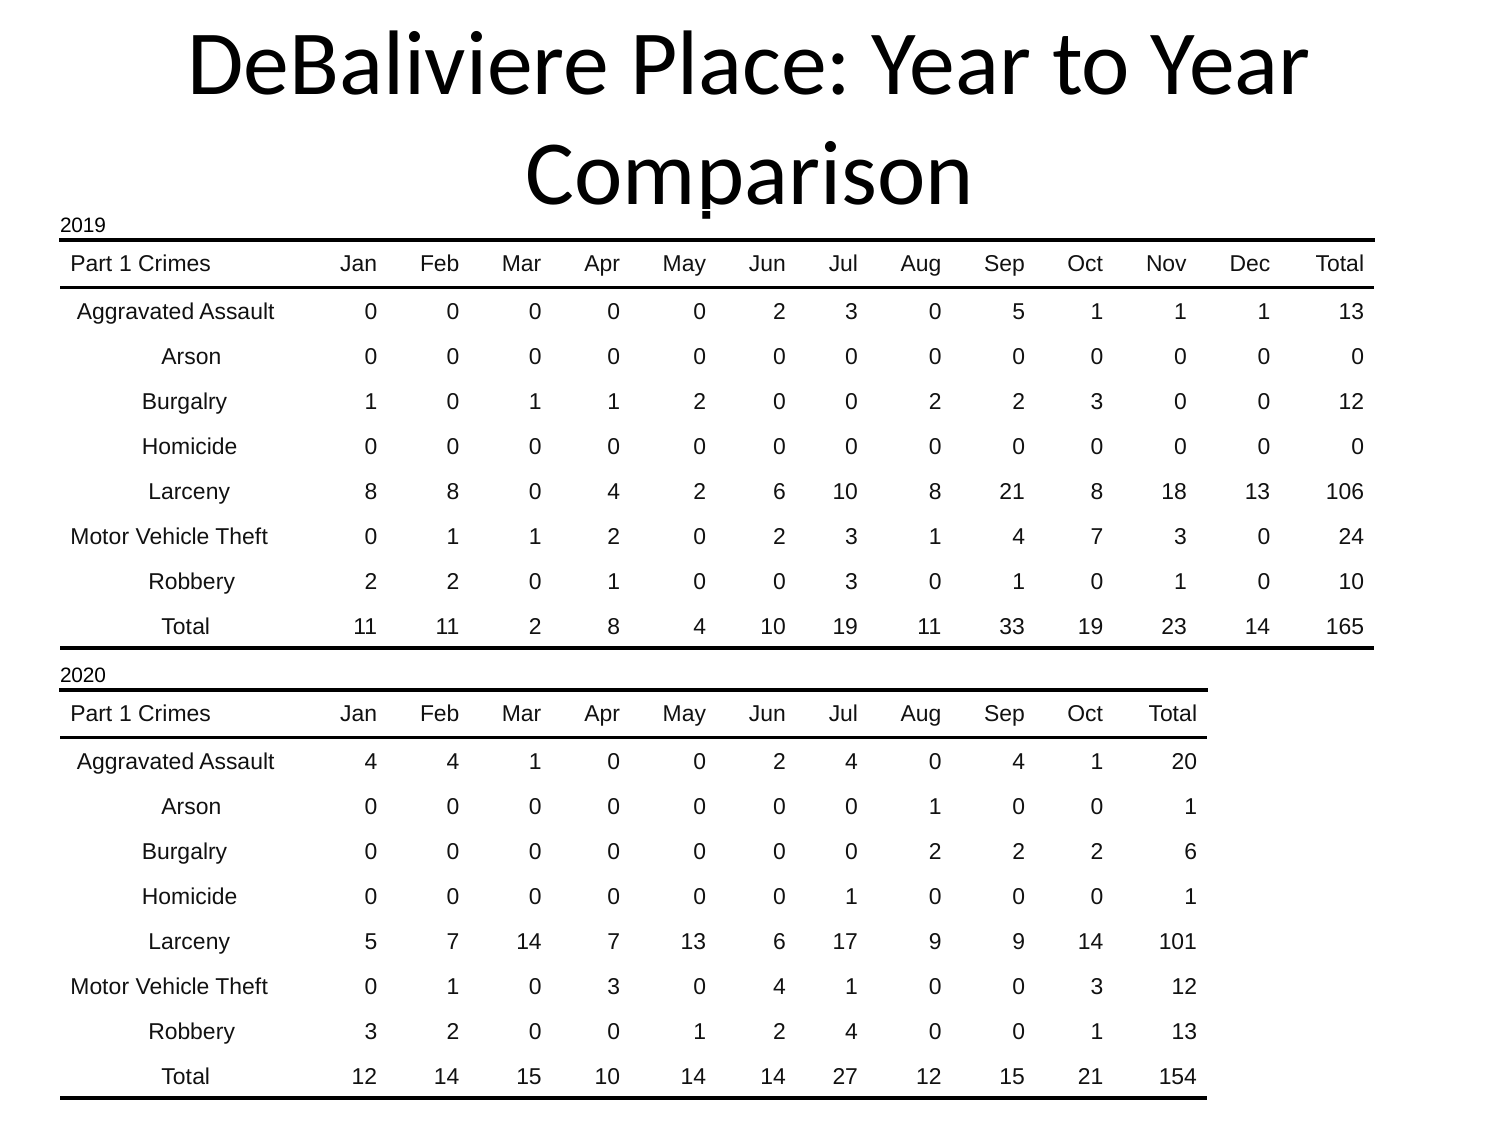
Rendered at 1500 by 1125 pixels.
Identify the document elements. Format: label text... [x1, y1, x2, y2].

table_cell 1 [552, 378, 630, 425]
table_cell 3 [796, 289, 868, 335]
table_cell 1 [470, 739, 552, 785]
table_cell 2 [952, 828, 1035, 875]
table_cell 0 [630, 739, 717, 785]
table_cell Jan [308, 692, 388, 736]
table_cell 0 [388, 875, 470, 918]
table_cell 0 [1114, 335, 1197, 378]
table_cell 0 [952, 335, 1035, 378]
table_cell 6 [717, 468, 796, 515]
table_cell 2 [388, 558, 470, 605]
table_cell Aug [868, 242, 952, 286]
table_cell 1 [1114, 875, 1207, 918]
table_cell 10 [552, 1055, 630, 1096]
table_cell Robbery [60, 558, 308, 605]
table_cell 9 [868, 918, 952, 965]
table_cell 2 [308, 558, 388, 605]
table_cell 3 [796, 558, 868, 605]
table_cell 0 [308, 335, 388, 378]
table_cell May [630, 242, 717, 286]
table_cell 0 [388, 378, 470, 425]
table_cell 14 [630, 1055, 717, 1096]
table_cell Jun [717, 242, 796, 286]
table_cell 1 [1035, 739, 1114, 785]
table_cell 0 [552, 875, 630, 918]
table_cell 0 [1281, 335, 1374, 378]
table_cell May [630, 692, 717, 736]
table_cell 4 [630, 605, 717, 646]
table_cell 0 [717, 335, 796, 378]
table_cell Apr [552, 692, 630, 736]
table_cell 2 [552, 515, 630, 558]
table_cell 1 [552, 558, 630, 605]
table_cell 1 [1035, 1008, 1114, 1055]
table_cell Homicide [60, 875, 308, 918]
table_cell Apr [552, 242, 630, 286]
table_cell 12 [1114, 965, 1207, 1008]
table_cell 0 [717, 875, 796, 918]
table_cell Burgalry [60, 378, 308, 425]
table_cell 0 [1035, 785, 1114, 828]
table_cell Arson [60, 785, 308, 828]
table_cell 0 [796, 828, 868, 875]
table_cell 0 [952, 785, 1035, 828]
table_cell 3 [796, 515, 868, 558]
table_cell 0 [552, 289, 630, 335]
table_cell 1 [388, 965, 470, 1008]
table_cell 0 [308, 965, 388, 1008]
table_cell 6 [1114, 828, 1207, 875]
table_cell Total [1114, 692, 1207, 736]
table_cell 101 [1114, 918, 1207, 965]
table_cell 0 [717, 828, 796, 875]
table_cell 106 [1281, 468, 1374, 515]
table_cell 8 [388, 468, 470, 515]
table_cell 0 [308, 425, 388, 468]
table_cell 14 [717, 1055, 796, 1096]
table_cell 3 [1035, 965, 1114, 1008]
table_cell 0 [470, 289, 552, 335]
table_cell 0 [630, 425, 717, 468]
table_cell Oct [1035, 692, 1114, 736]
table_cell 0 [717, 425, 796, 468]
table_cell 5 [952, 289, 1035, 335]
table_cell 8 [1035, 468, 1114, 515]
table_cell 1 [796, 875, 868, 918]
table_cell Robbery [60, 1008, 308, 1055]
table_cell Mar [470, 242, 552, 286]
table_cell Total [1281, 242, 1374, 286]
table_cell 3 [1035, 378, 1114, 425]
table_cell 1 [868, 515, 952, 558]
table_cell 0 [308, 875, 388, 918]
table_cell Arson [60, 335, 308, 378]
table_cell 19 [796, 605, 868, 646]
table_cell 1 [796, 965, 868, 1008]
table_cell 10 [717, 605, 796, 646]
table_cell 0 [470, 785, 552, 828]
table_cell 0 [630, 875, 717, 918]
title DeBaliviere Place: Year to Year Comparison [60, 60, 1440, 165]
table_cell 0 [796, 425, 868, 468]
table_cell 15 [952, 1055, 1035, 1096]
table_cell Motor Vehicle Theft [60, 515, 308, 558]
table_cell 9 [952, 918, 1035, 965]
table_cell 0 [1197, 515, 1281, 558]
table_header 2019 [61, 211, 1374, 238]
table_cell 1 [1114, 289, 1197, 335]
table_cell 0 [630, 828, 717, 875]
table_cell 0 [1197, 378, 1281, 425]
table_cell 1 [308, 378, 388, 425]
table_cell 0 [868, 739, 952, 785]
table_cell Jul [796, 242, 868, 286]
table_cell Aggravated Assault [60, 289, 308, 335]
table_cell 1 [1114, 785, 1207, 828]
table_cell 0 [1035, 875, 1114, 918]
table_cell 0 [552, 739, 630, 785]
table_cell 4 [952, 515, 1035, 558]
table_cell 2 [868, 378, 952, 425]
table_cell 7 [388, 918, 470, 965]
table_cell 5 [308, 918, 388, 965]
table_cell 0 [717, 785, 796, 828]
table_cell 0 [308, 828, 388, 875]
table_cell 0 [1197, 425, 1281, 468]
table_cell Part 1 Crimes [60, 692, 308, 736]
table_cell 12 [1281, 378, 1374, 425]
table_cell 8 [552, 605, 630, 646]
table_cell 0 [552, 335, 630, 378]
table_cell 0 [470, 965, 552, 1008]
table_cell 0 [308, 515, 388, 558]
table_cell 1 [470, 378, 552, 425]
table_cell 0 [388, 785, 470, 828]
table_cell 0 [868, 1008, 952, 1055]
table_cell 17 [796, 918, 868, 965]
table_cell 0 [388, 289, 470, 335]
table_cell 13 [1281, 289, 1374, 335]
table_cell 4 [388, 739, 470, 785]
table_cell 0 [470, 425, 552, 468]
table_cell 165 [1281, 605, 1374, 646]
table_cell 0 [1035, 558, 1114, 605]
table_cell 23 [1114, 605, 1197, 646]
table_cell 0 [868, 335, 952, 378]
table_cell 0 [1197, 335, 1281, 378]
table_cell 0 [308, 289, 388, 335]
table_cell 154 [1114, 1055, 1207, 1096]
table_cell 0 [868, 965, 952, 1008]
table_cell 0 [1281, 425, 1374, 468]
table_cell 8 [308, 468, 388, 515]
table_cell 7 [1035, 515, 1114, 558]
table_cell 4 [717, 965, 796, 1008]
table_cell 0 [1035, 335, 1114, 378]
table_cell 2 [717, 515, 796, 558]
table_cell Part 1 Crimes [60, 242, 308, 286]
table_cell 13 [630, 918, 717, 965]
table_cell 8 [868, 468, 952, 515]
table_cell Feb [388, 692, 470, 736]
table_cell 0 [717, 378, 796, 425]
table_cell 0 [308, 785, 388, 828]
table_cell Total [60, 605, 308, 646]
table_cell 4 [308, 739, 388, 785]
table_cell 0 [470, 335, 552, 378]
table_cell 2 [952, 378, 1035, 425]
table_cell 1 [1197, 289, 1281, 335]
table_cell 0 [796, 378, 868, 425]
table_cell 11 [388, 605, 470, 646]
table_cell 2 [868, 828, 952, 875]
table_cell 0 [470, 828, 552, 875]
table_cell 0 [552, 1008, 630, 1055]
table_cell 0 [388, 425, 470, 468]
table_cell 0 [470, 558, 552, 605]
table_cell Total [60, 1055, 308, 1096]
table_cell 0 [1197, 558, 1281, 605]
table_cell Nov [1114, 242, 1197, 286]
table_cell 1 [1114, 558, 1197, 605]
table_cell 0 [952, 425, 1035, 468]
table_cell 2 [388, 1008, 470, 1055]
table_cell 0 [796, 785, 868, 828]
table_cell Homicide [60, 425, 308, 468]
table_cell 0 [552, 828, 630, 875]
table_cell Jul [796, 692, 868, 736]
table_cell 19 [1035, 605, 1114, 646]
table_cell Motor Vehicle Theft [60, 965, 308, 1008]
table_cell 13 [1197, 468, 1281, 515]
table_cell 2 [717, 289, 796, 335]
table_cell 2 [470, 605, 552, 646]
table_cell 0 [868, 425, 952, 468]
table_cell 0 [796, 335, 868, 378]
table_cell 0 [717, 558, 796, 605]
table_cell 12 [868, 1055, 952, 1096]
table_header 2020 [61, 661, 1207, 688]
table_cell 0 [552, 425, 630, 468]
table_cell 0 [630, 515, 717, 558]
table_cell Larceny [60, 468, 308, 515]
table_cell 4 [552, 468, 630, 515]
table_cell 0 [470, 875, 552, 918]
table_cell 13 [1114, 1008, 1207, 1055]
table_cell 10 [1281, 558, 1374, 605]
table_cell 15 [470, 1055, 552, 1096]
table_cell Burgalry [60, 828, 308, 875]
table_cell 0 [630, 785, 717, 828]
table_cell Aggravated Assault [60, 739, 308, 785]
table_cell 2 [630, 378, 717, 425]
table_cell Mar [470, 692, 552, 736]
table_cell Jan [308, 242, 388, 286]
table_cell 4 [796, 1008, 868, 1055]
table_cell 3 [308, 1008, 388, 1055]
table_cell 0 [630, 289, 717, 335]
table_cell 1 [388, 515, 470, 558]
table_cell 1 [630, 1008, 717, 1055]
table_cell Feb [388, 242, 470, 286]
table_cell 0 [630, 558, 717, 605]
table_cell 0 [552, 785, 630, 828]
table_cell 0 [952, 875, 1035, 918]
table_cell 0 [952, 1008, 1035, 1055]
table_cell 3 [1114, 515, 1197, 558]
table_cell Dec [1197, 242, 1281, 286]
table_cell Oct [1035, 242, 1114, 286]
table_cell 3 [552, 965, 630, 1008]
table_cell 10 [796, 468, 868, 515]
table_cell 4 [796, 739, 868, 785]
table_cell 0 [868, 558, 952, 605]
table_cell 1 [1035, 289, 1114, 335]
table_cell Sep [952, 692, 1035, 736]
table_cell 11 [868, 605, 952, 646]
table_cell 0 [1114, 425, 1197, 468]
table_cell 0 [470, 468, 552, 515]
table_cell 21 [952, 468, 1035, 515]
table_cell 20 [1114, 739, 1207, 785]
table_cell 14 [1035, 918, 1114, 965]
table_cell 0 [868, 875, 952, 918]
table_cell 0 [952, 965, 1035, 1008]
table_cell 0 [630, 335, 717, 378]
table_cell Jun [717, 692, 796, 736]
table_cell 0 [388, 828, 470, 875]
table_cell 27 [796, 1055, 868, 1096]
table_cell 7 [552, 918, 630, 965]
table_cell 2 [1035, 828, 1114, 875]
table_cell 1 [952, 558, 1035, 605]
table_cell 11 [308, 605, 388, 646]
table_cell 1 [470, 515, 552, 558]
table_cell 33 [952, 605, 1035, 646]
table_cell 14 [470, 918, 552, 965]
table_cell 12 [308, 1055, 388, 1096]
table_cell 24 [1281, 515, 1374, 558]
table_cell Sep [952, 242, 1035, 286]
table_cell 14 [1197, 605, 1281, 646]
table_cell 0 [630, 965, 717, 1008]
table_cell 2 [630, 468, 717, 515]
table_cell 14 [388, 1055, 470, 1096]
table_cell Larceny [60, 918, 308, 965]
table_cell Aug [868, 692, 952, 736]
table_cell 4 [952, 739, 1035, 785]
table_cell 6 [717, 918, 796, 965]
table_cell 2 [717, 739, 796, 785]
table_cell 2 [717, 1008, 796, 1055]
table_cell 0 [470, 1008, 552, 1055]
table_cell 0 [1035, 425, 1114, 468]
table_cell 0 [868, 289, 952, 335]
table_cell 18 [1114, 468, 1197, 515]
table_cell 1 [868, 785, 952, 828]
table_cell 0 [388, 335, 470, 378]
table_cell 21 [1035, 1055, 1114, 1096]
table_cell 0 [1114, 378, 1197, 425]
